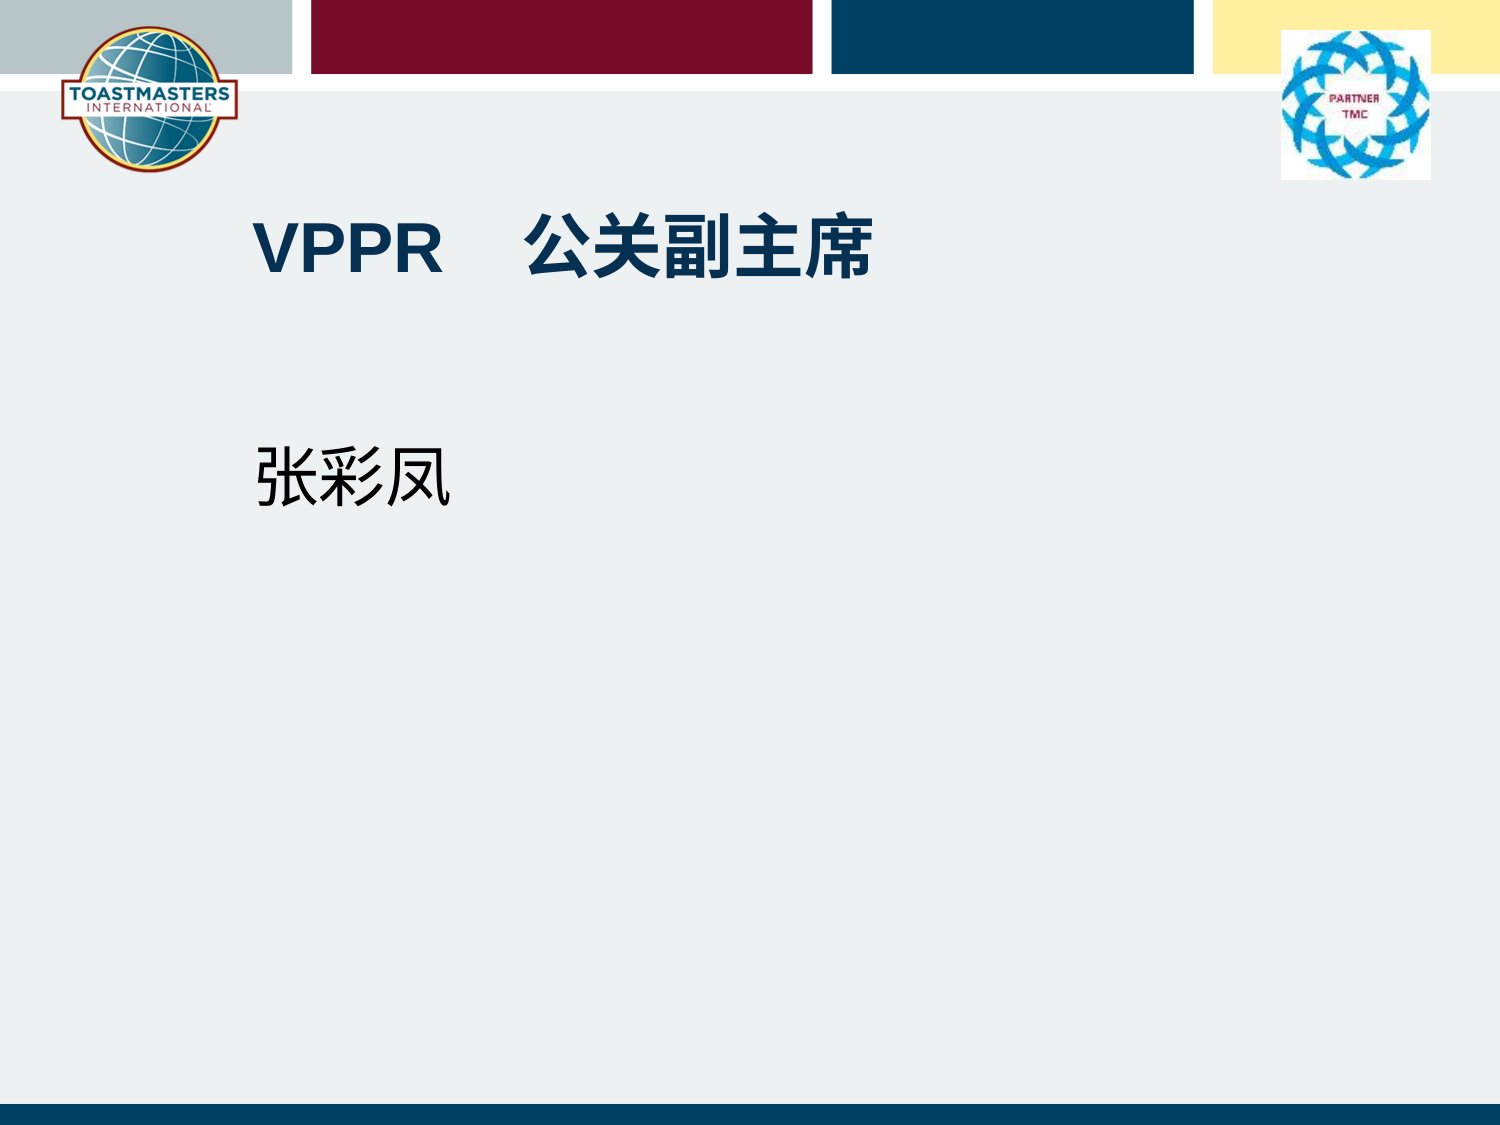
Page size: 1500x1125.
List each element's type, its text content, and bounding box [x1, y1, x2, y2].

picture [0, 0, 1500, 1103]
text_box 张彩凤 [237, 387, 988, 523]
text_box VPPR 公关副主席 [237, 149, 1500, 338]
